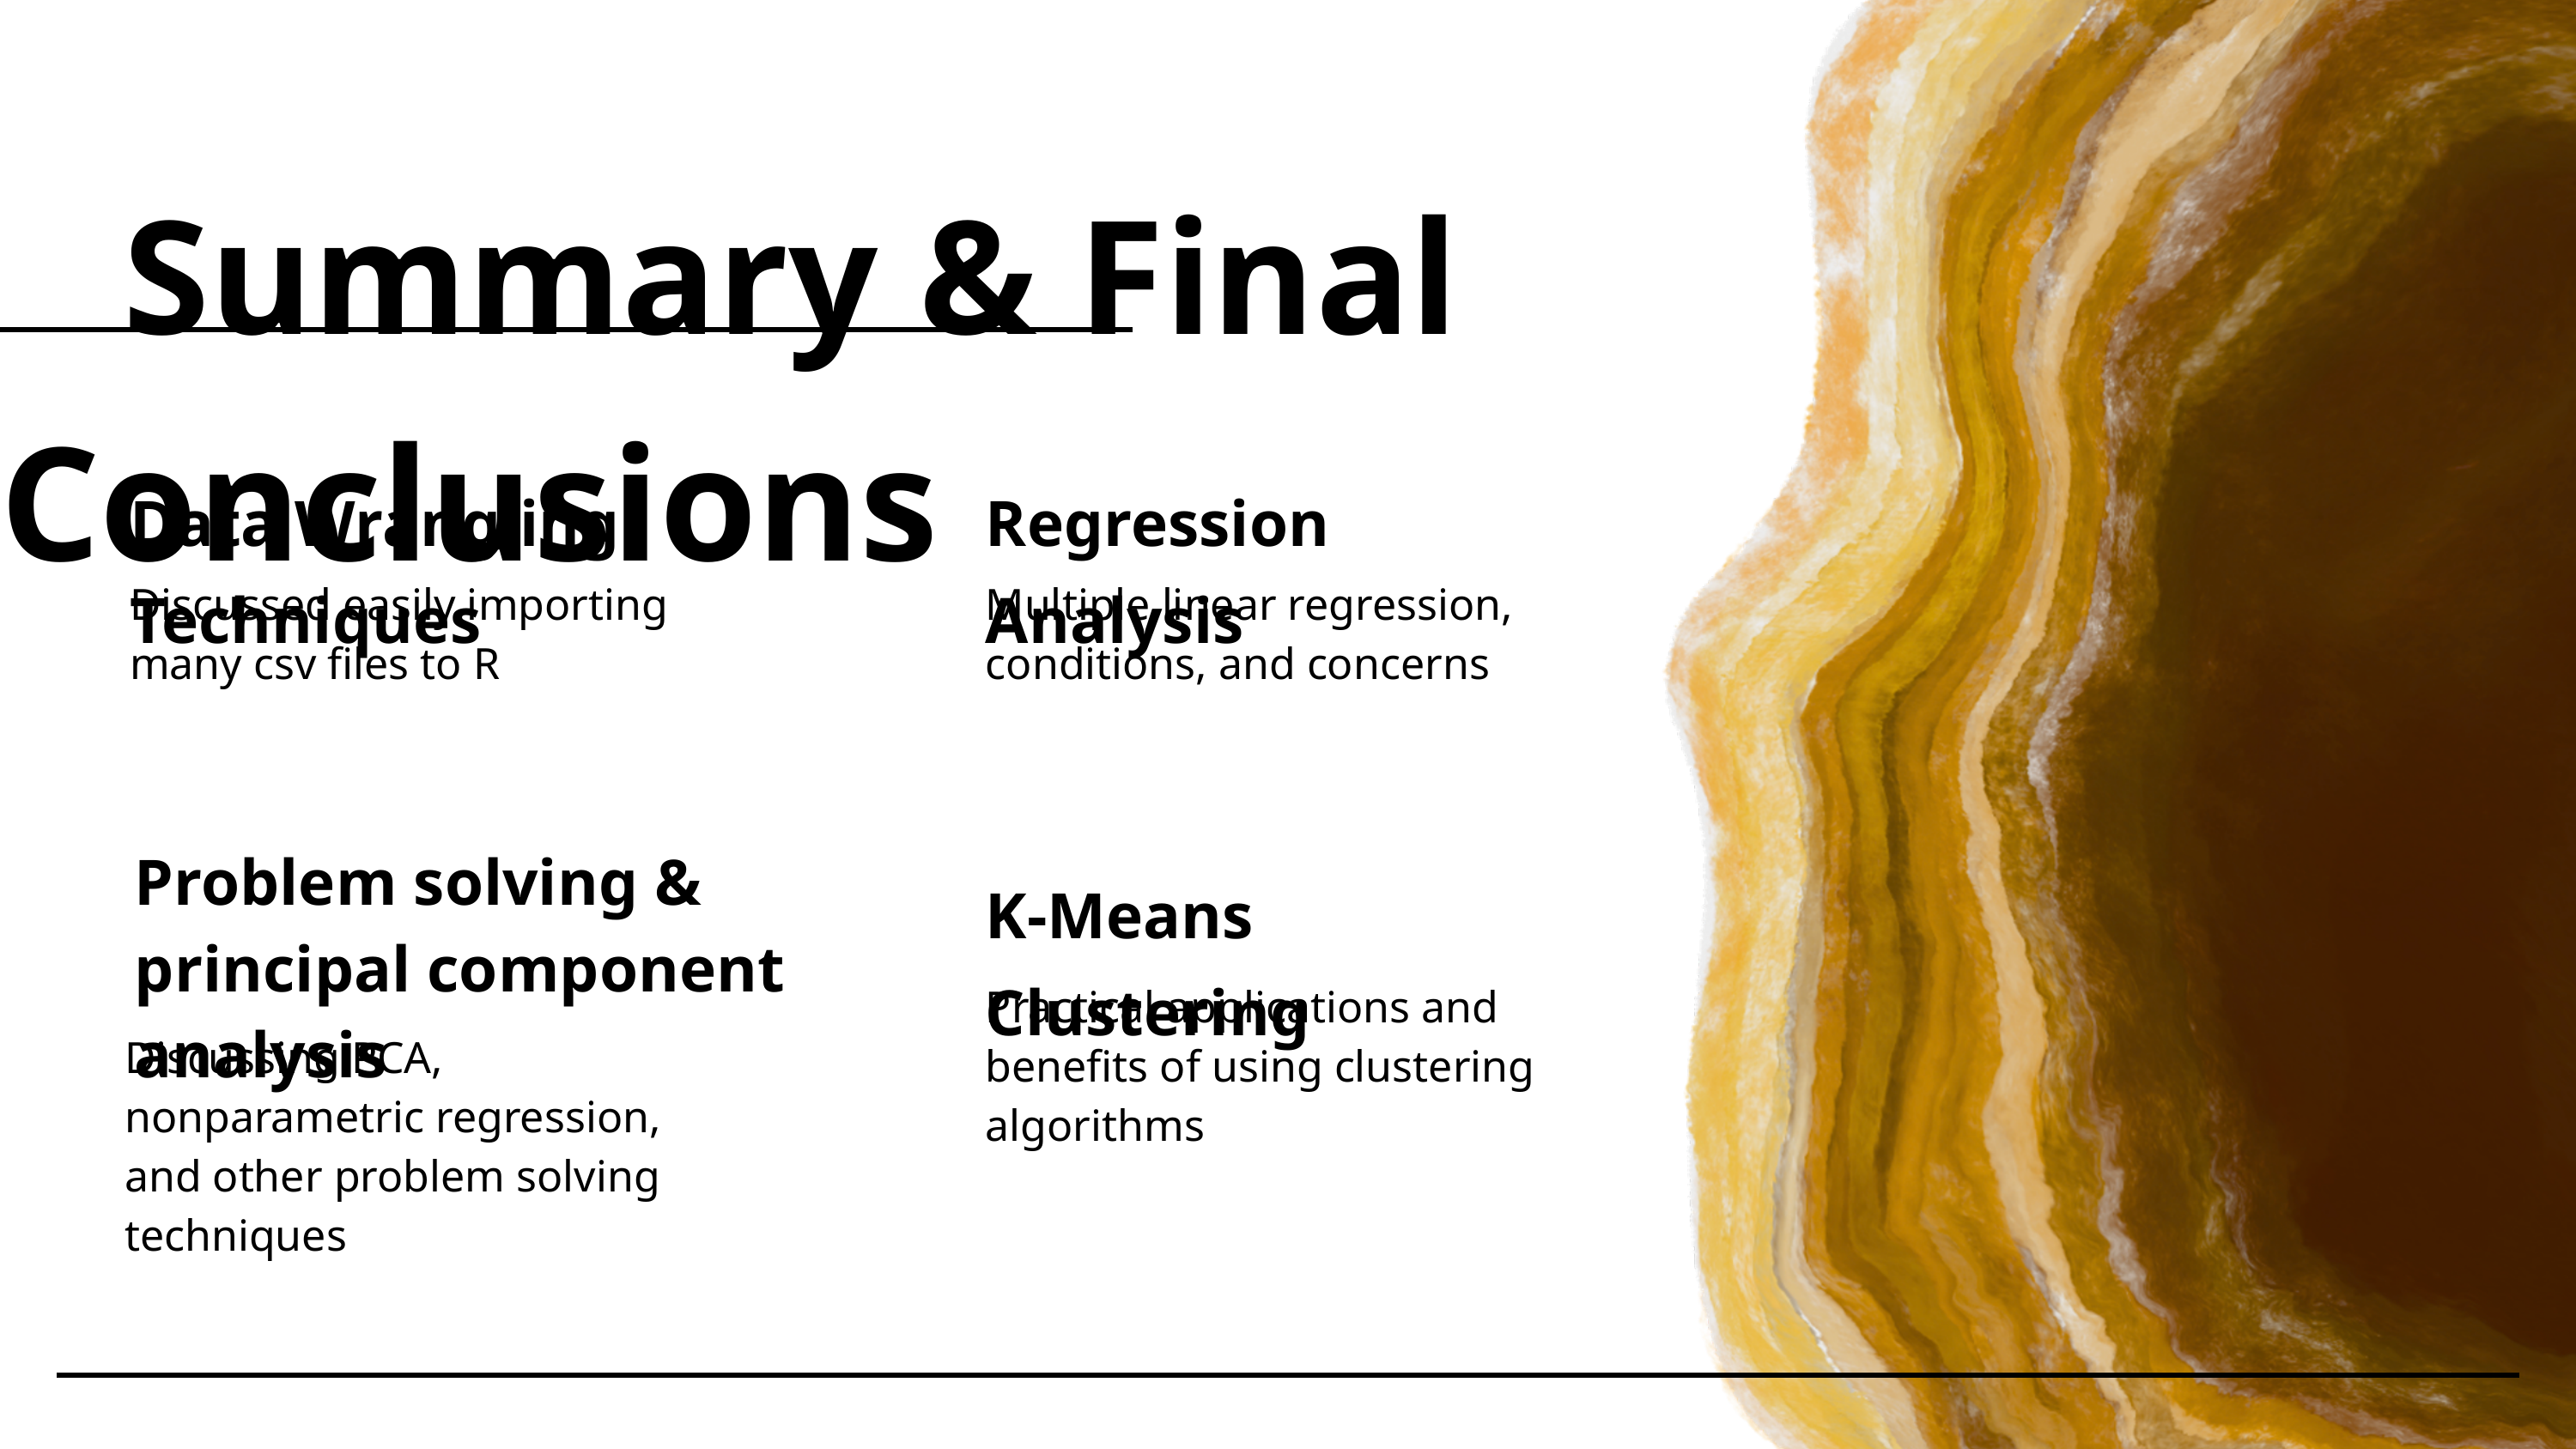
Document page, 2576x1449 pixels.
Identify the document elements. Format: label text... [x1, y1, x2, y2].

text_box K-Means Clustering [985, 853, 1452, 972]
text_box Problem solving & principal component analysis [134, 831, 787, 1091]
text_box Discussed easily importing many csv files to R [130, 569, 704, 688]
text_box Discussing PCA, nonparametric regression, and other problem solving techniques [125, 1022, 700, 1260]
text_box Data Wrangling Techniques [130, 460, 781, 657]
text_box Multiple linear regression, conditions, and concerns [985, 569, 1560, 688]
picture [1661, 0, 2576, 1449]
text_box Summary & Final Conclusions [0, 139, 1655, 592]
text_box Regression Analysis [985, 460, 1452, 569]
text_box Practical applications and benefits of using clustering algorithms [985, 972, 1560, 1150]
